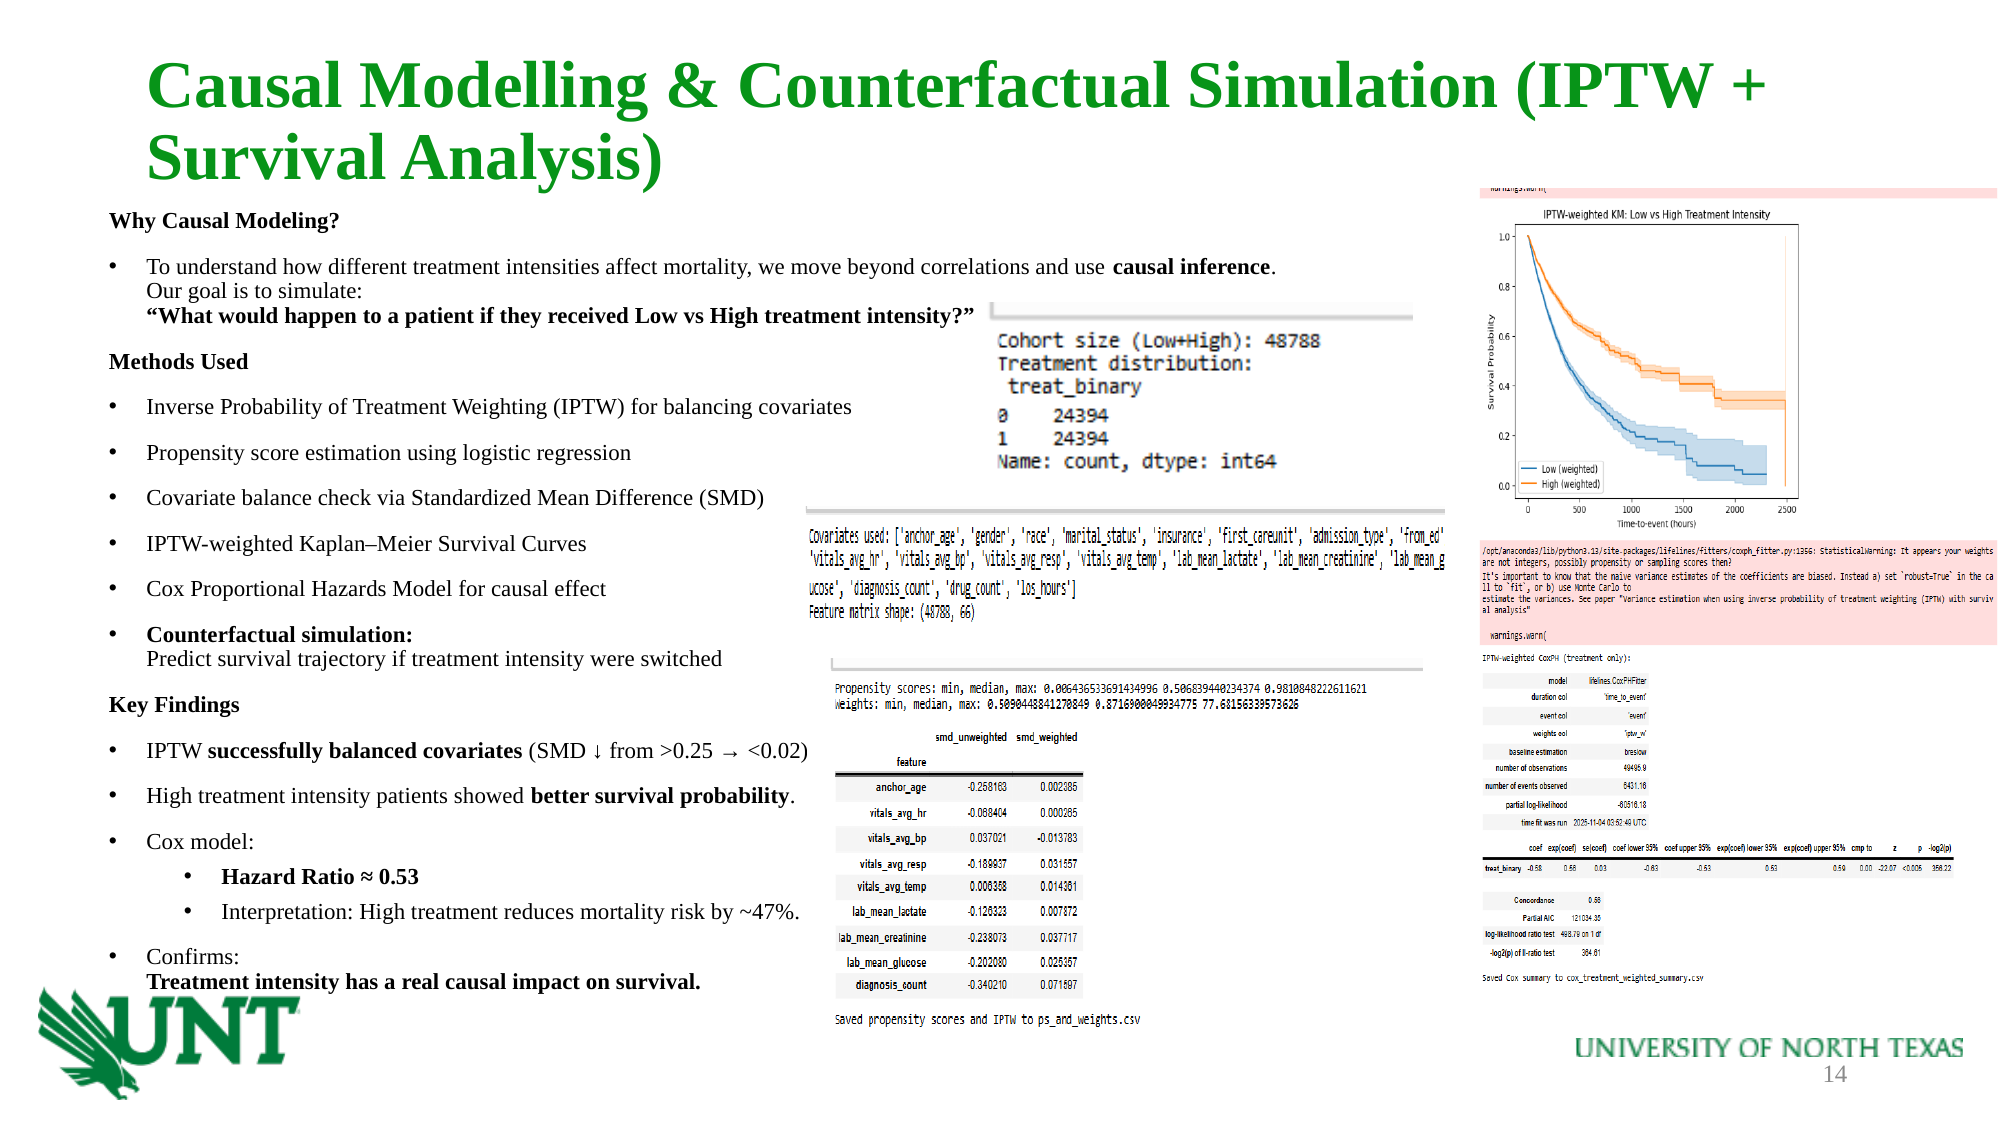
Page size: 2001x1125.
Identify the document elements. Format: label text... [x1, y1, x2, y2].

picture [788, 188, 2000, 992]
slide_number 14 [1412, 1042, 1863, 1103]
picture [807, 658, 1423, 1048]
title Causal Modelling & Counterfactual Simulation (IPTW + Survival Analysis) [131, 59, 1884, 184]
picture [37, 986, 301, 1100]
picture [1575, 1038, 1963, 1057]
list Why Causal Modeling? To understand how different treatment intensities affect mortality, we move beyond correlations and use causal inference. Our goal is to simulate: “What would happen to a patient if they received Low vs High treatment intensity?” Methods Used Inverse Probability of Treatment Weighting (IPTW) for balancing covariates Propensity score estimation using logistic regression Covariate balance check via Standardized Mean Difference (SMD) IPTW-weighted Kaplan–Meier Survival Curves Cox Proportional Hazards Model for causal effect Counterfactual simulation: Predict survival trajectory if treatment intensity were switched Key Findings IPTW successfully balanced covariates (SMD ↓ from >0.25 → <0.02). High treatment intensity patients showed better survival probability. Cox model: Hazard Ratio ≈ 0.53 Interpretation: High treatment reduces mortality risk by ~47%. Confirms: Treatment intensity has a real causal impact on survival. [94, 201, 1317, 1005]
